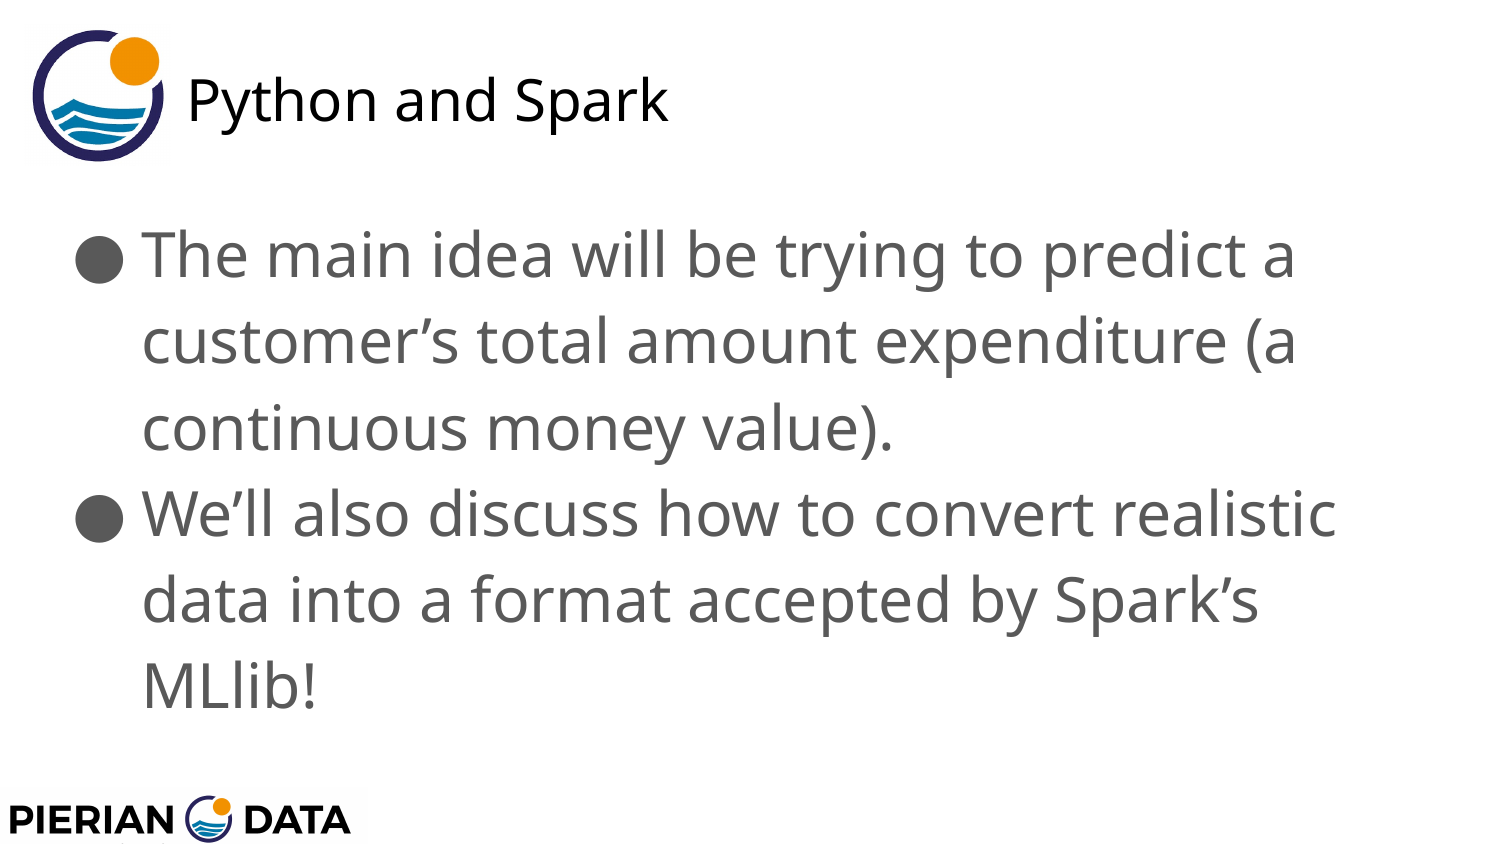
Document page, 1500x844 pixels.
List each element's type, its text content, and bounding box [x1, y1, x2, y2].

picture [24, 24, 172, 167]
picture [0, 787, 368, 844]
title Python and Spark [176, 48, 1449, 143]
list The main idea will be trying to predict a customer’s total amount expenditure (a continuous money value). We’ll also discuss how to convert realistic data into a format accepted by Spark’s MLlib! [51, 189, 1449, 750]
